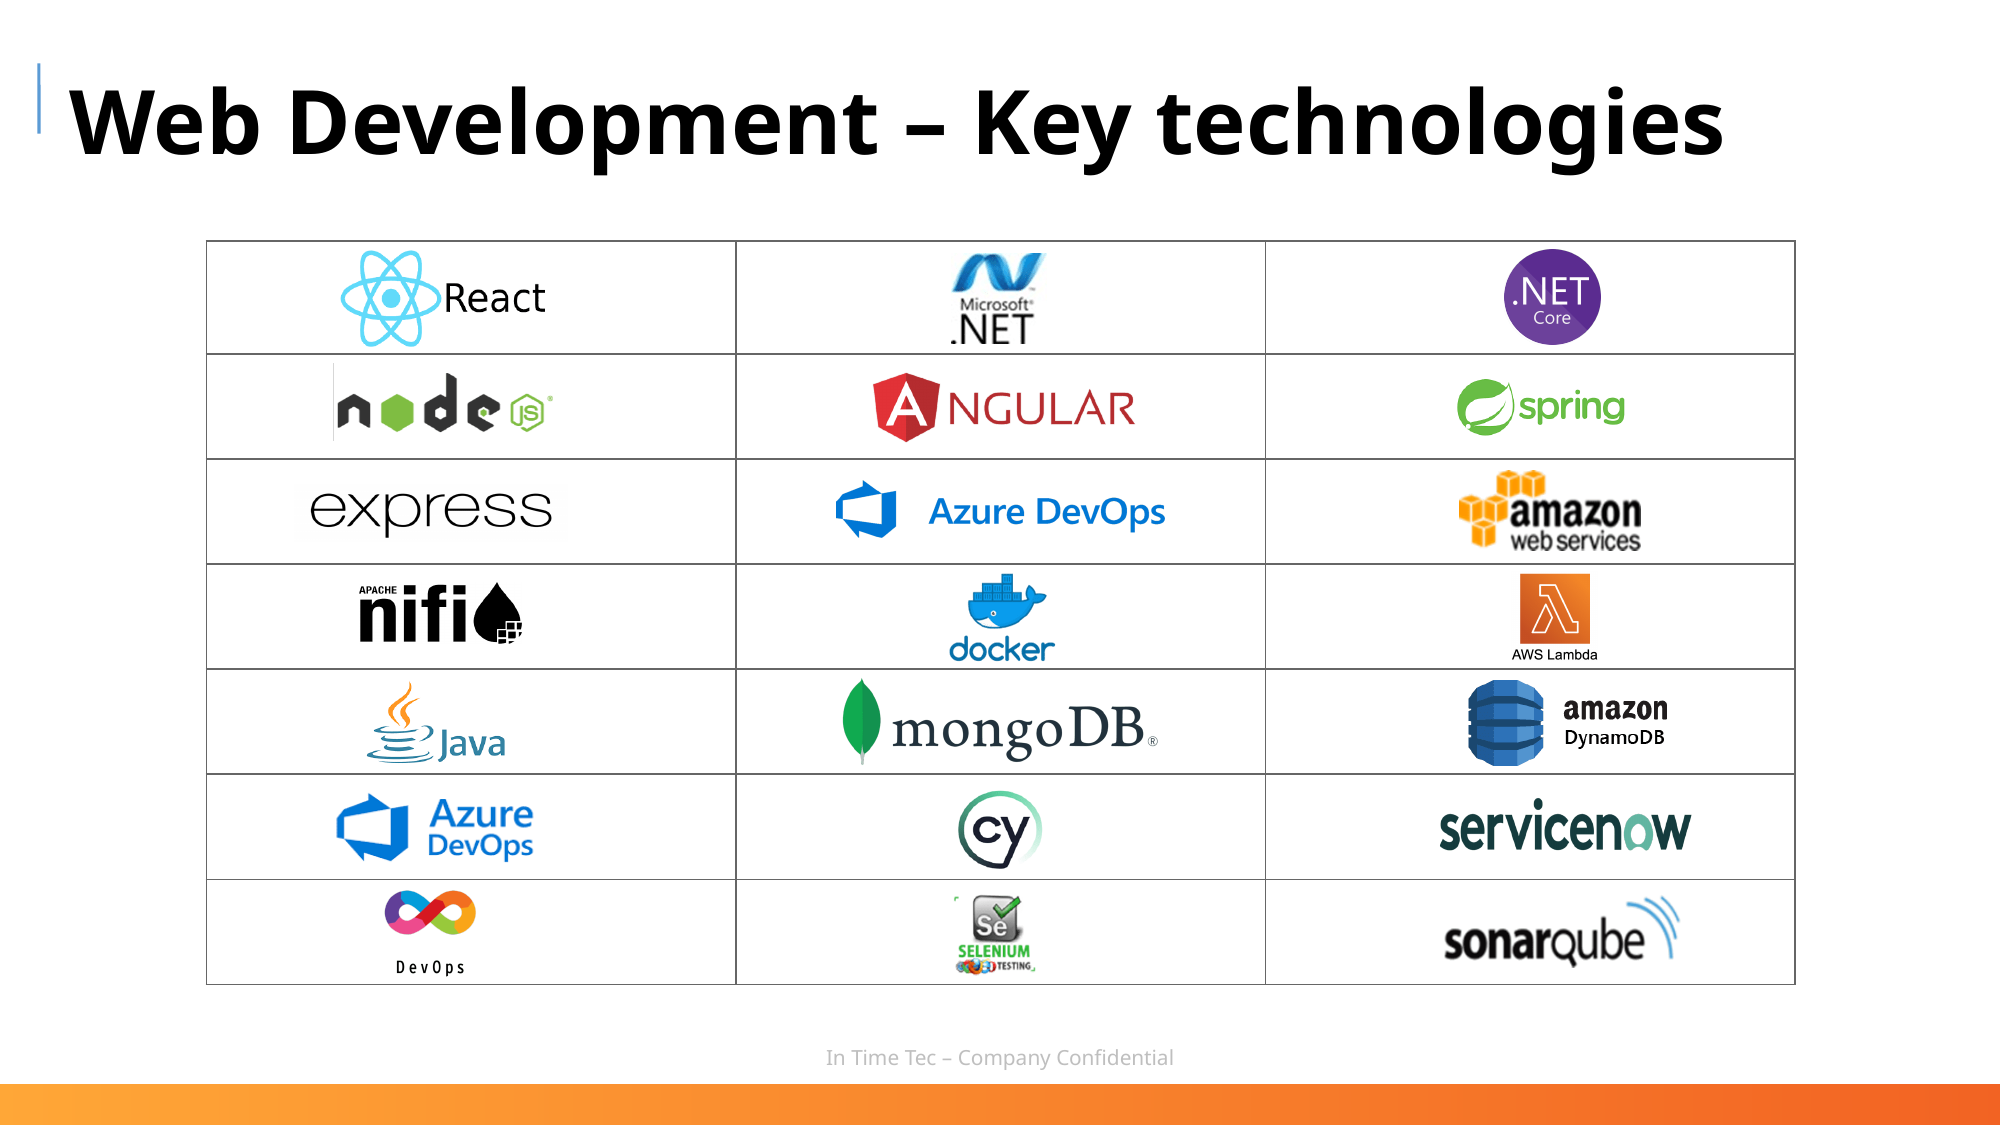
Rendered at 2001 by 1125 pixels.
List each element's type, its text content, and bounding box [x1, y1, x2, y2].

picture [1439, 794, 1693, 861]
table_cell [737, 460, 1265, 563]
text_box Web Development – Key technologies [54, 57, 1802, 180]
picture [841, 676, 1159, 766]
table_header [737, 242, 1265, 353]
table_cell [1266, 355, 1794, 458]
picture [951, 253, 1047, 344]
picture [333, 363, 555, 441]
table_header [207, 242, 735, 353]
text_box In Time Tec – Company Confidential [800, 1036, 1200, 1077]
table_cell [207, 880, 735, 984]
picture [1511, 571, 1599, 662]
picture [836, 480, 1165, 538]
picture [1504, 249, 1601, 345]
table_cell [737, 775, 1265, 879]
table_cell [207, 460, 735, 563]
picture [944, 570, 1057, 662]
picture [333, 247, 545, 353]
table_cell [207, 355, 735, 458]
picture [951, 892, 1037, 983]
table_header [1266, 242, 1794, 353]
picture [1459, 470, 1641, 551]
table_cell [207, 565, 735, 668]
table_cell [1266, 565, 1794, 668]
table_cell [207, 775, 735, 879]
picture [1439, 891, 1688, 968]
table_cell [737, 670, 1265, 773]
table_cell [737, 880, 1265, 984]
table_cell [737, 565, 1265, 668]
picture [1449, 362, 1632, 452]
picture [381, 887, 479, 979]
text_box [0, 1084, 2000, 1125]
table_cell [1266, 670, 1794, 773]
table_cell [1266, 880, 1794, 984]
table_cell [207, 670, 735, 773]
table_cell [737, 355, 1265, 458]
picture [952, 784, 1048, 874]
picture [332, 789, 544, 869]
picture [1463, 677, 1671, 768]
picture [363, 677, 509, 767]
table_cell [1266, 775, 1794, 879]
table_cell [1266, 460, 1794, 563]
picture [861, 368, 1140, 445]
picture [294, 484, 572, 542]
picture [359, 582, 522, 644]
